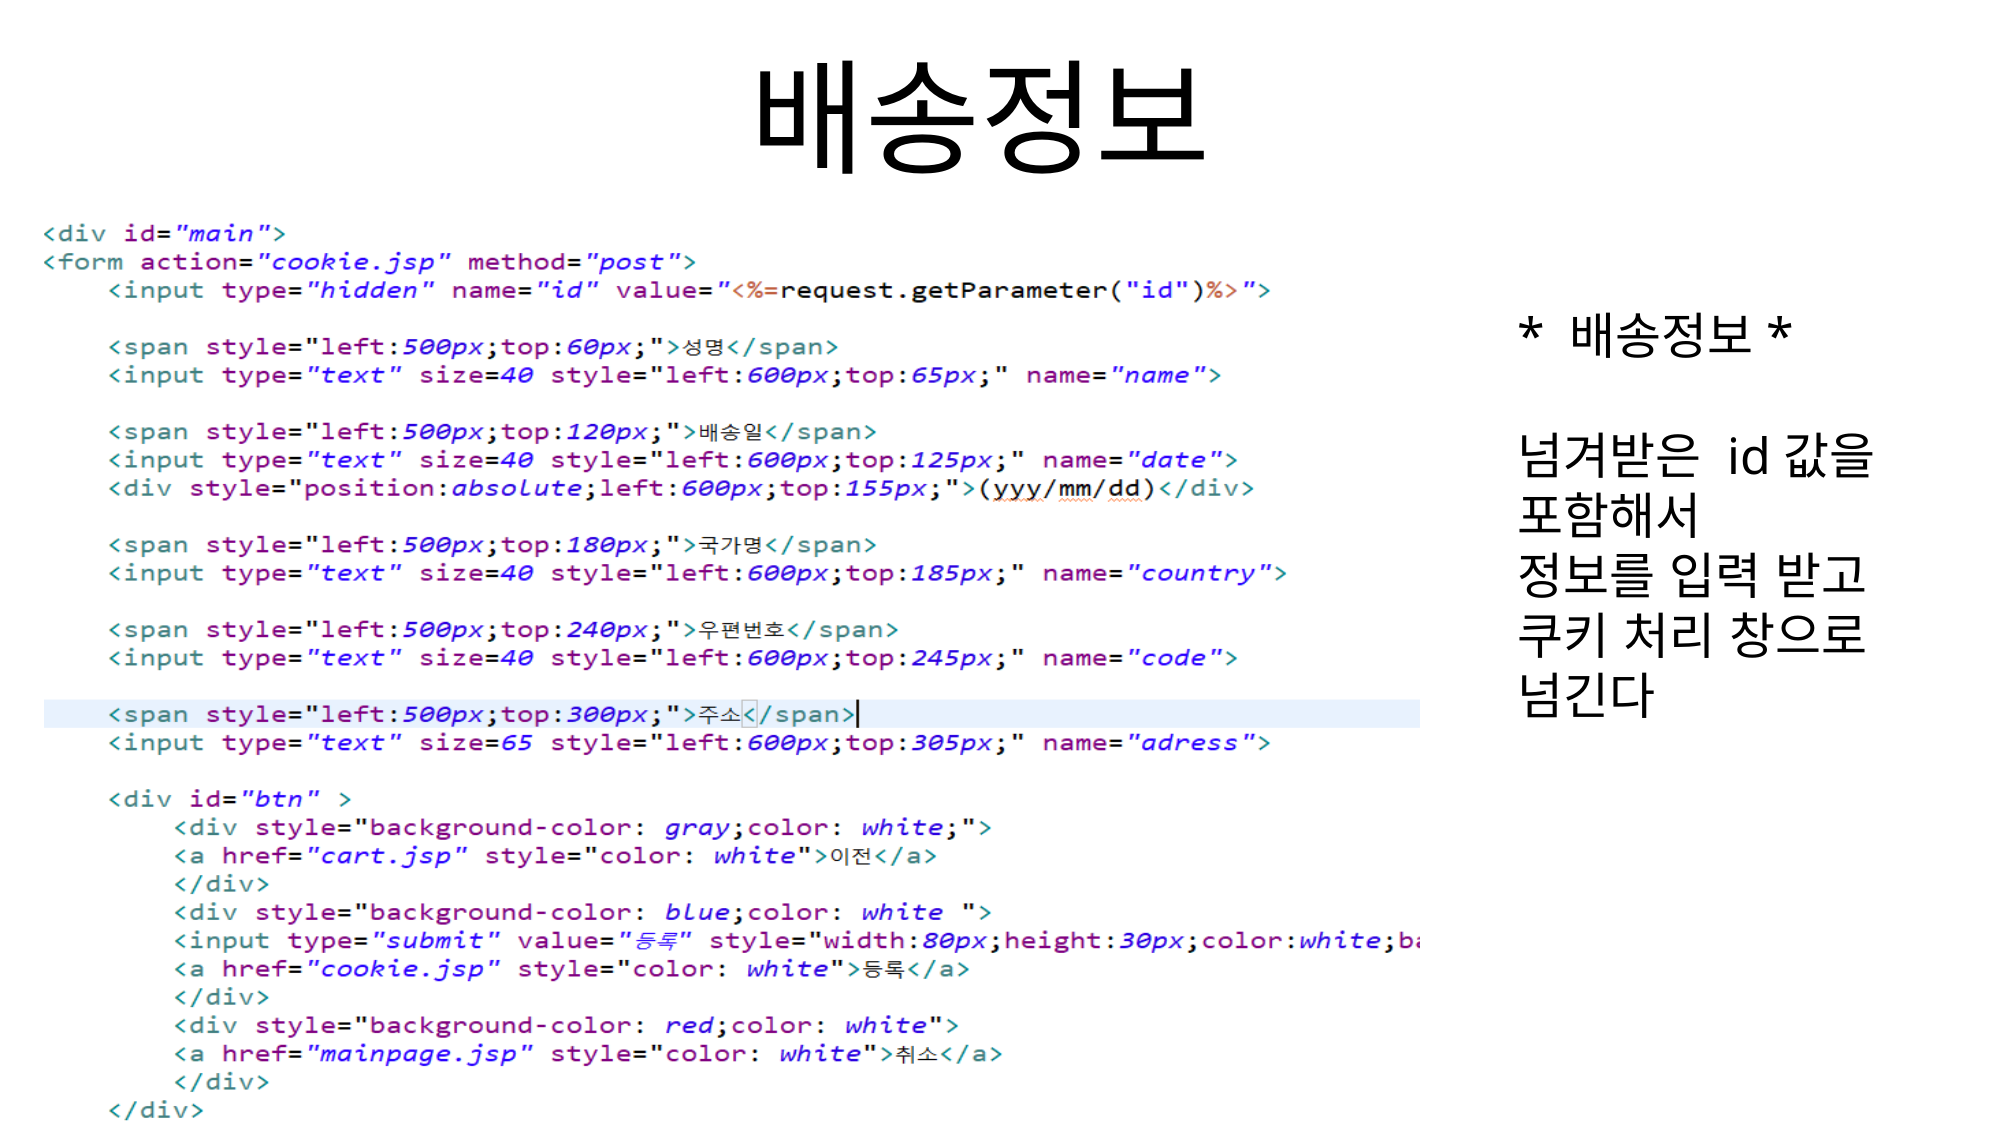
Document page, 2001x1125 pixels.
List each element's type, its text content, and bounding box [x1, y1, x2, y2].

picture [44, 219, 1420, 1125]
text_box * 배송정보* 넘겨받은 id값을 포함해서 정보를 입력 받고 쿠키 처리 창으로 넘긴다 [1502, 297, 1920, 792]
title 배송정보 [230, 0, 1731, 200]
